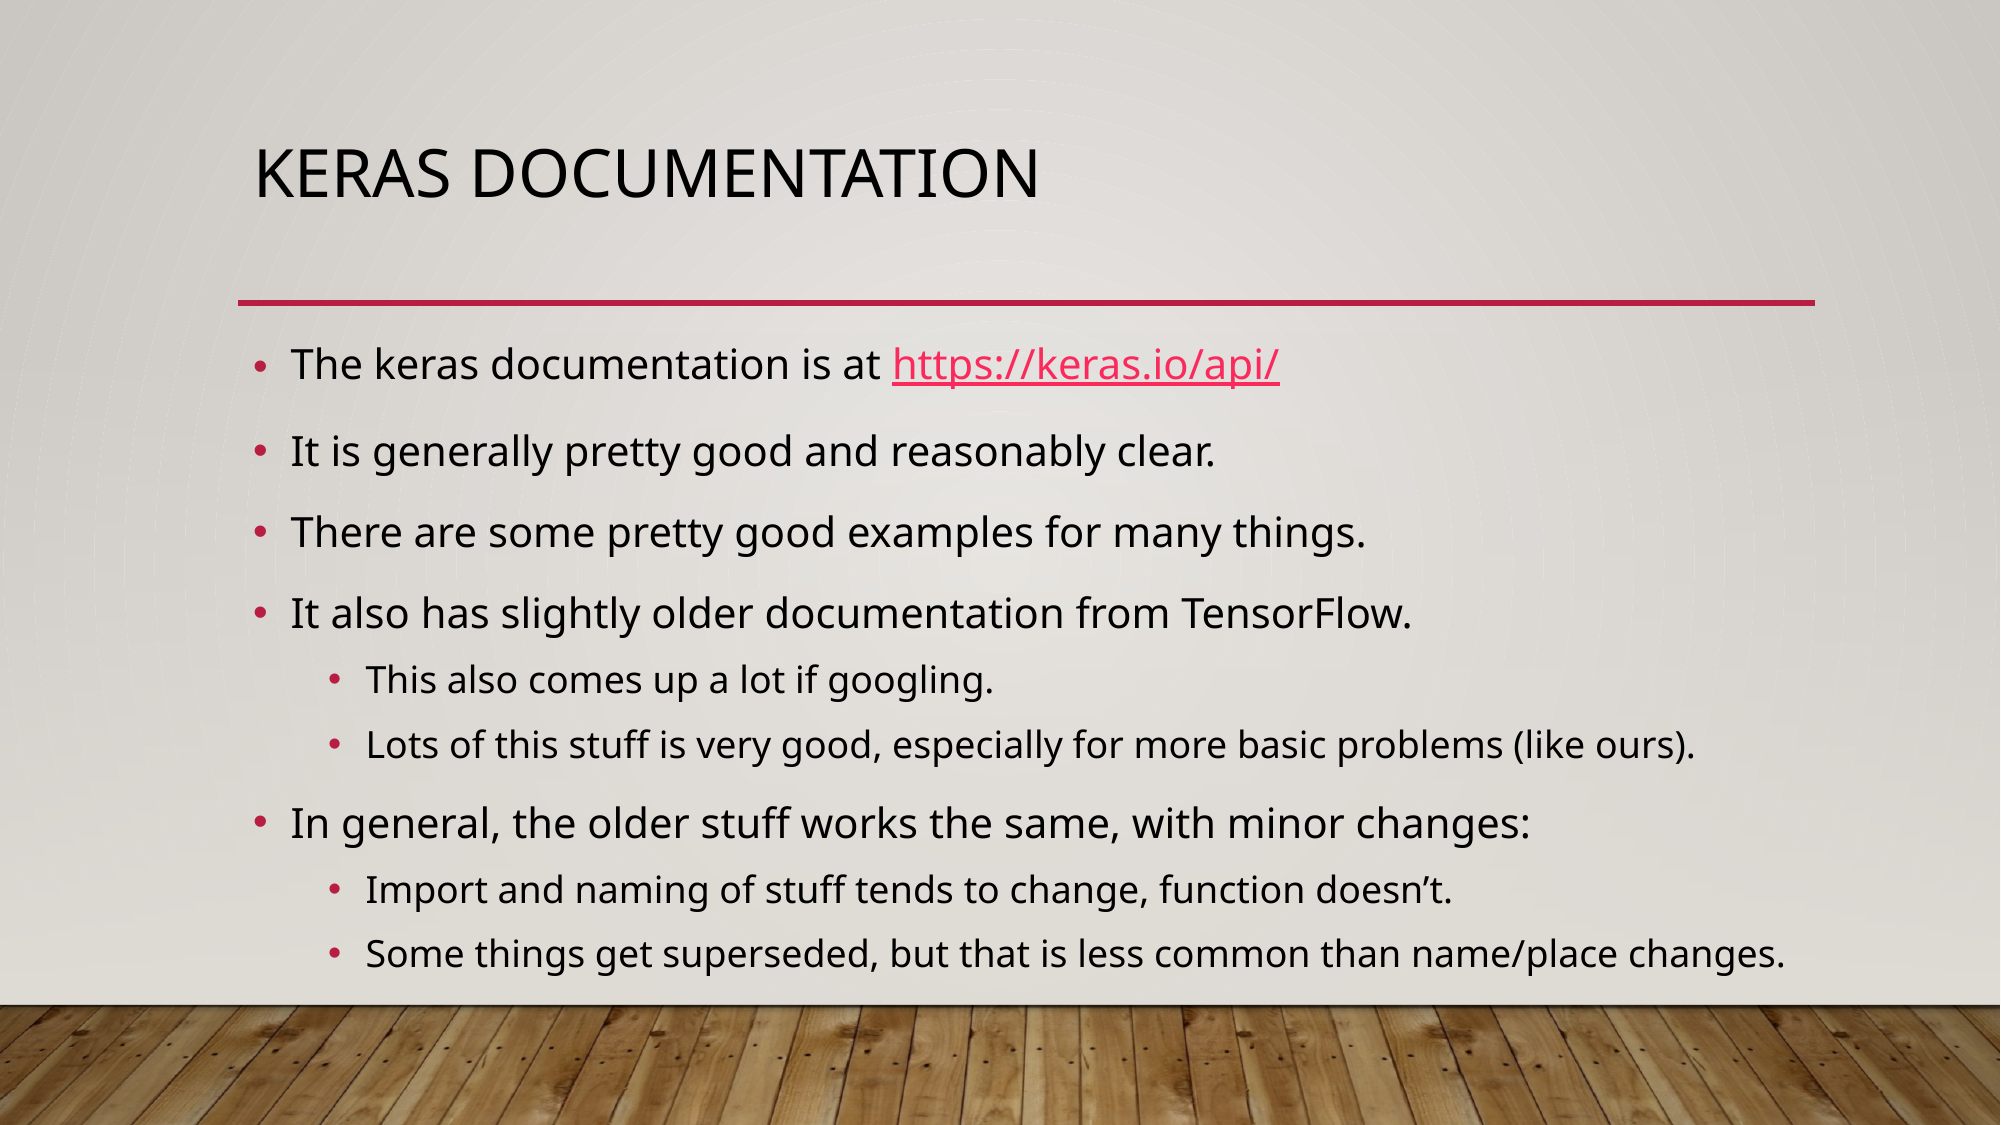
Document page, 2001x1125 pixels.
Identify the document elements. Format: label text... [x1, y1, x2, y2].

picture [0, 1005, 2000, 1125]
title Keras Documentation [238, 131, 1814, 305]
list The keras documentation is at https://keras.io/api/ It is generally pretty good and reasonably clear. There are some pretty good examples for many things. It also has slightly older documentation from TensorFlow. This also comes up a lot if googling. Lots of this stuff is very good, especially for more basic problems (like ours). In general, the older stuff works the same, with minor changes: Import and naming of stuff tends to change, function doesn’t. Some things get superseded, but that is less common than name/place changes. [238, 318, 1814, 993]
